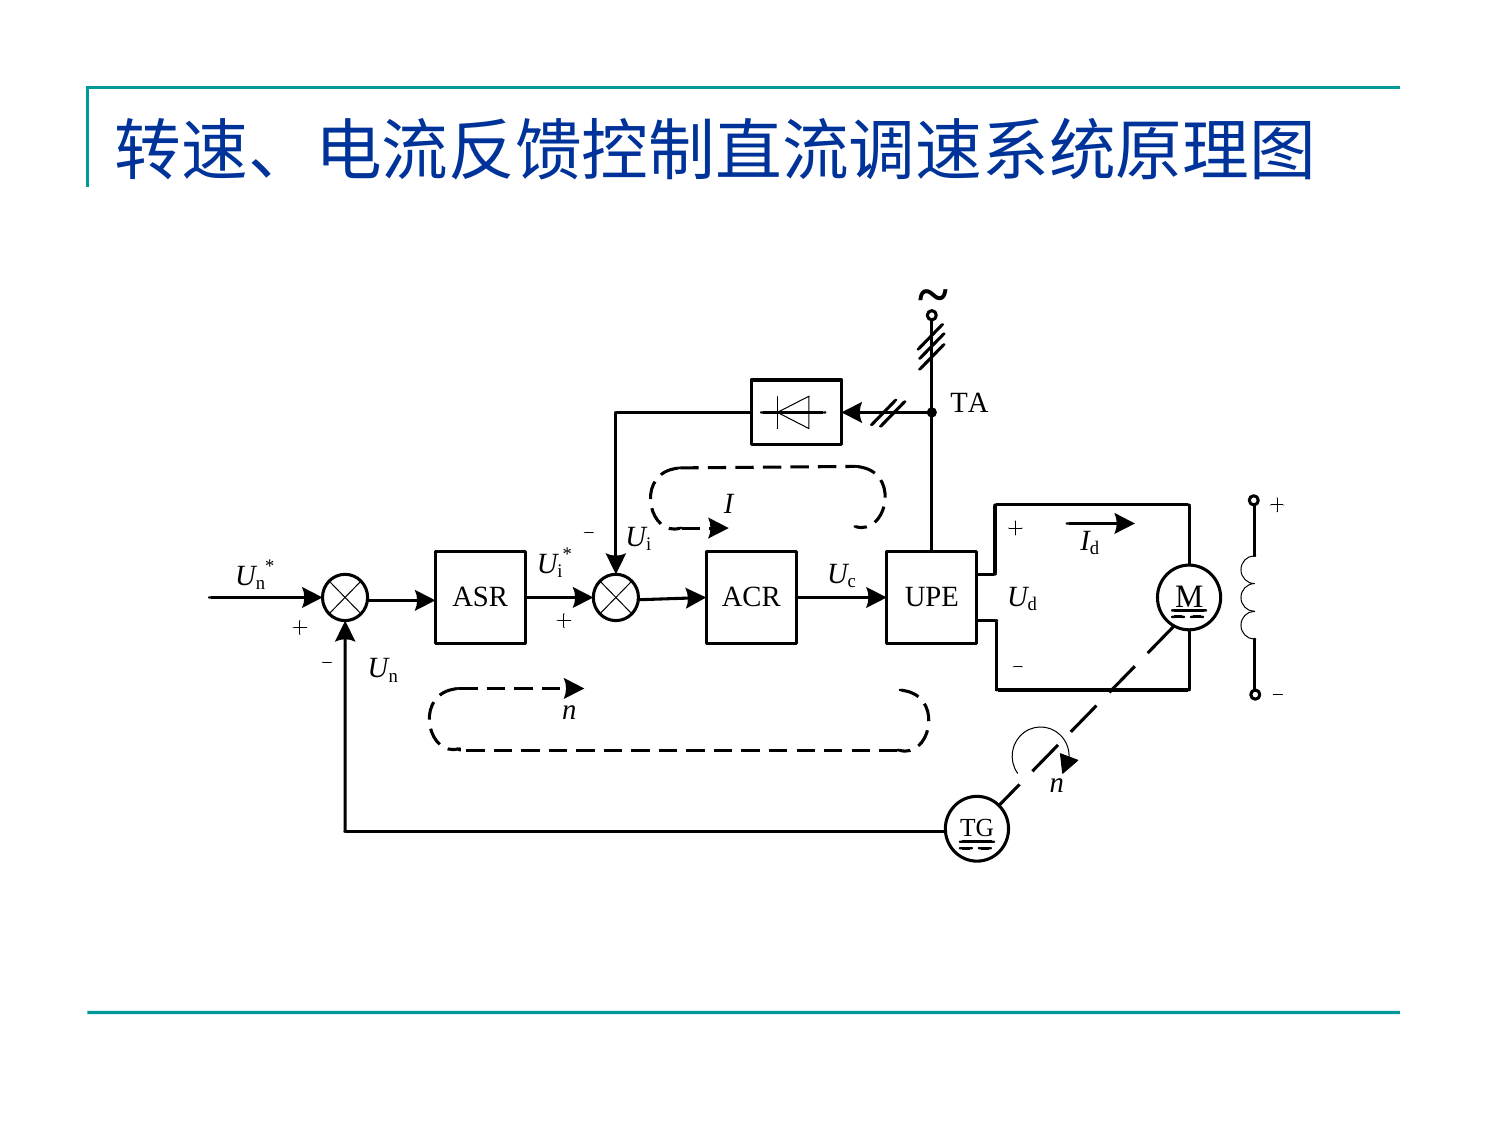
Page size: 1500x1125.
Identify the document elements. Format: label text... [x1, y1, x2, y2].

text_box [182, 257, 1338, 868]
title 转速、电流反馈控制直流调速系统原理图 [99, 99, 1365, 201]
